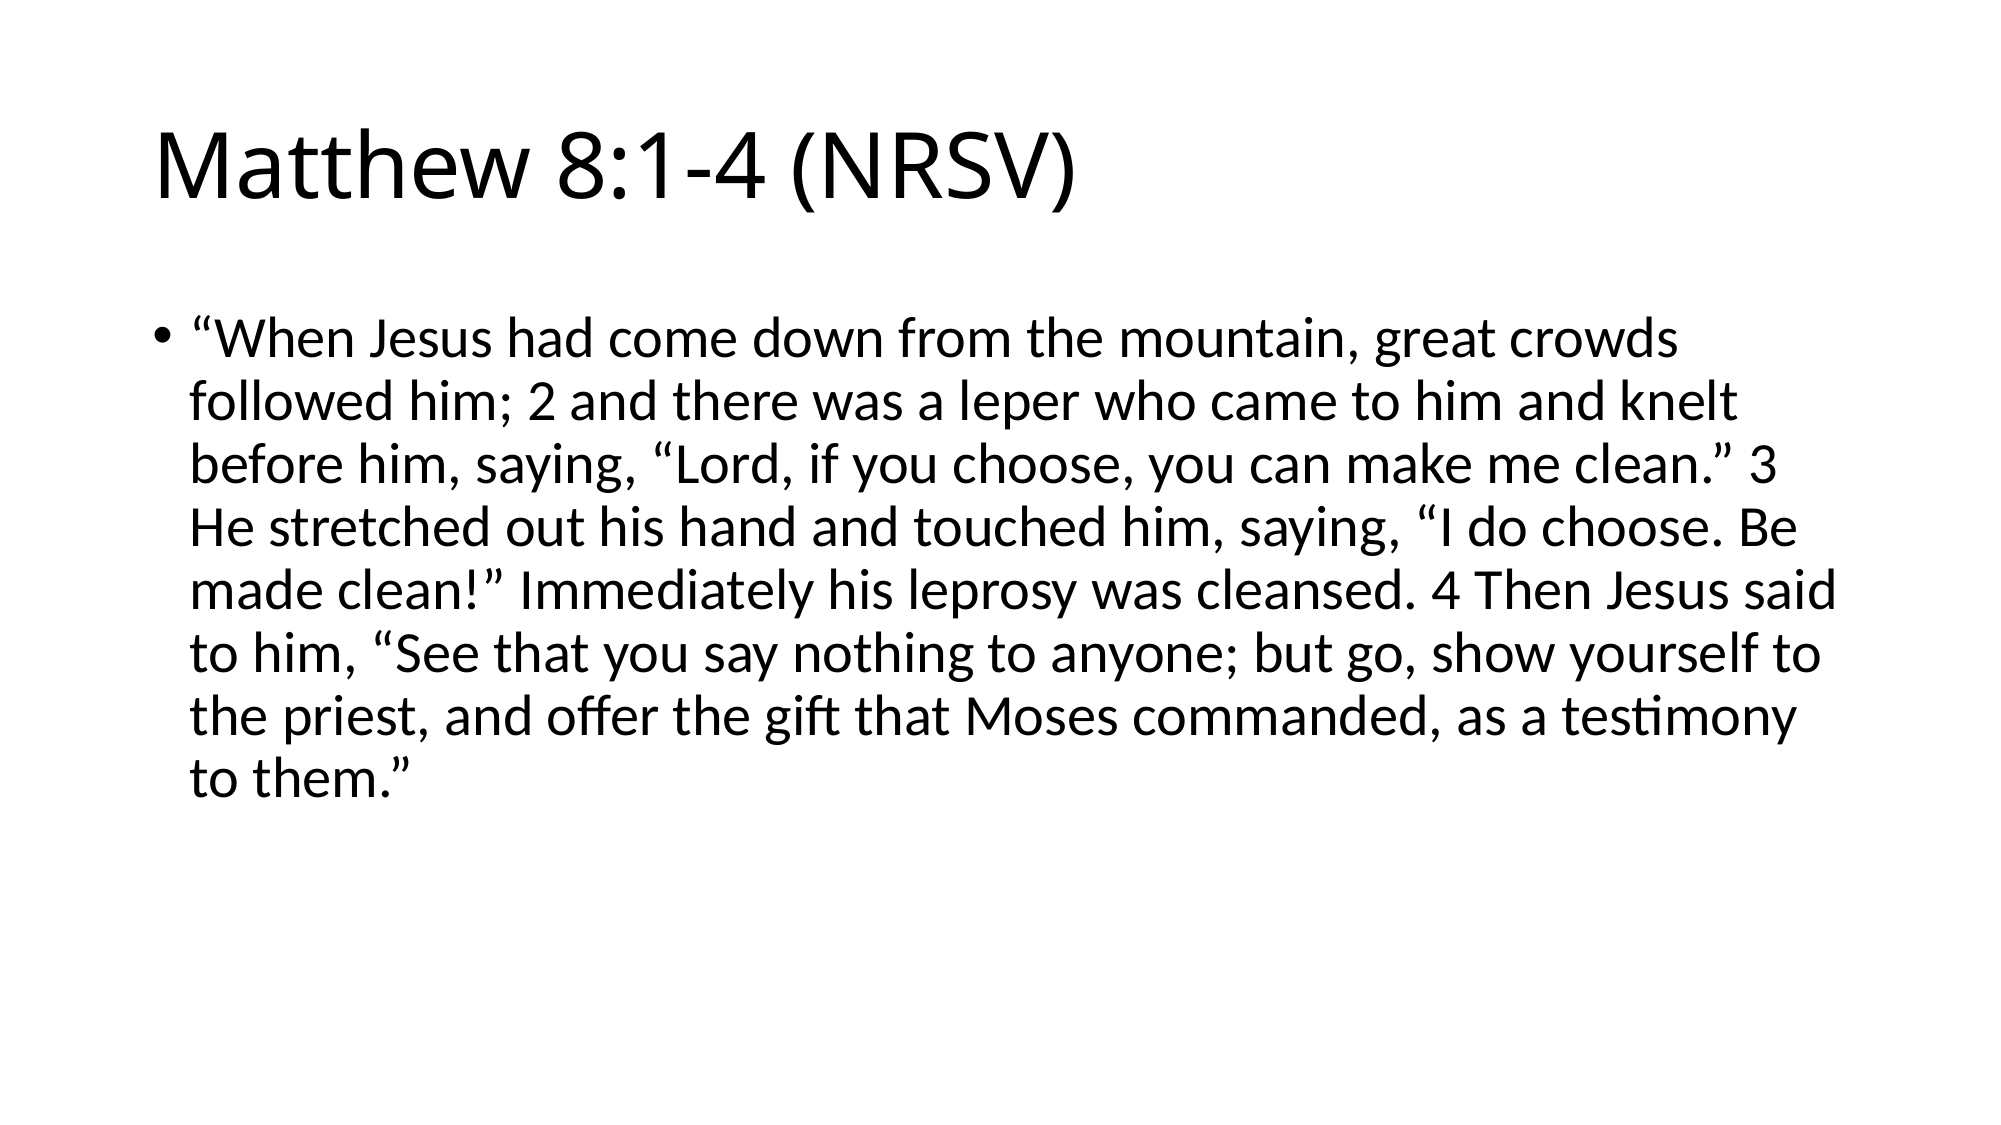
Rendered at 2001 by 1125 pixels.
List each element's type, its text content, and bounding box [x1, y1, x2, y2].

title Matthew 8:1-4 (NRSV) [137, 59, 1863, 278]
list “When Jesus had come down from the mountain, great crowds followed him; 2 and there was a leper who came to him and knelt before him, saying, “Lord, if you choose, you can make me clean.” 3 He stretched out his hand and touched him, saying, “I do choose. Be made clean!” Immediately his leprosy was cleansed. 4 Then Jesus said to him, “See that you say nothing to anyone; but go, show yourself to the priest, and offer the gift that Moses commanded, as a testimony to them.” [137, 299, 1863, 1014]
